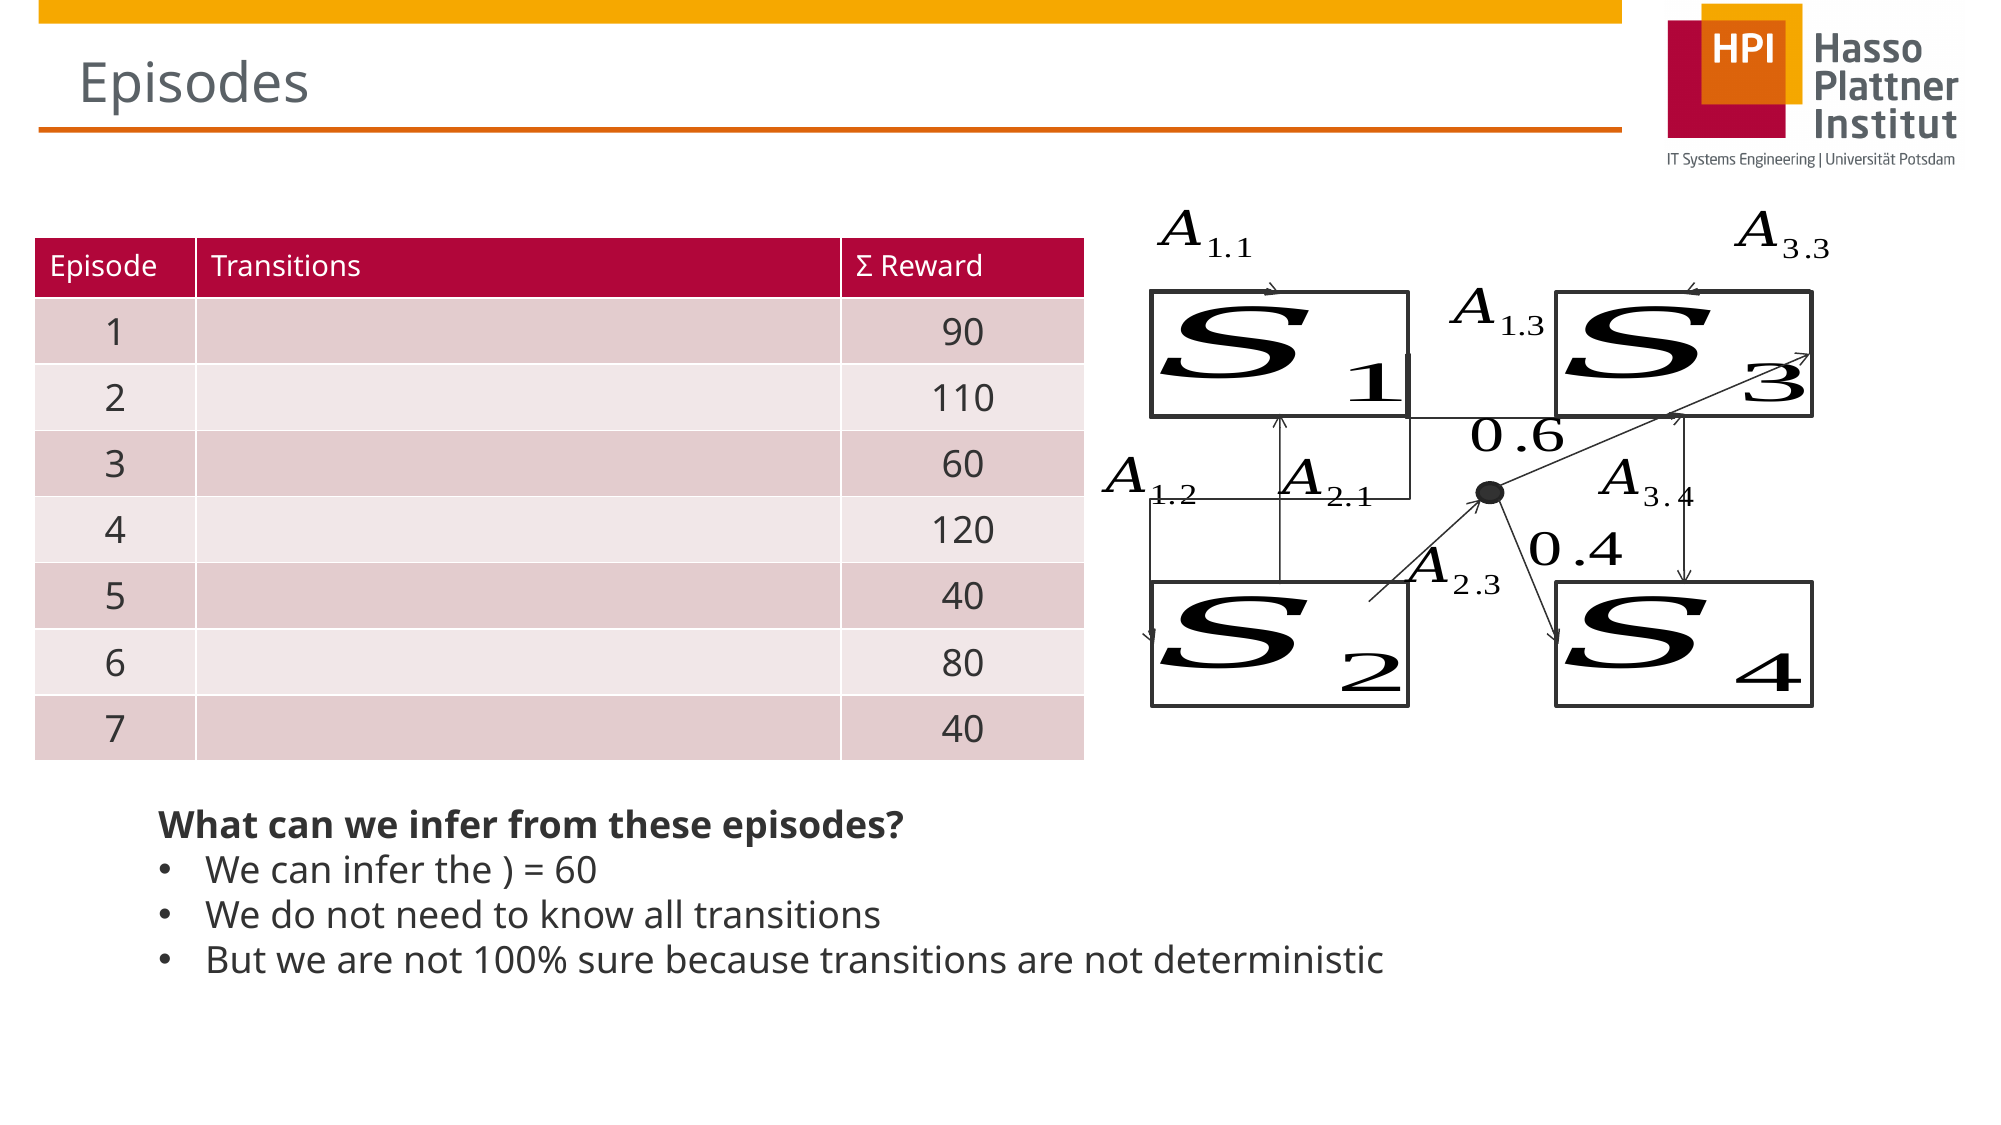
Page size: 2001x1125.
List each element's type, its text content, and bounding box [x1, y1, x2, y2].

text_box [1498, 499, 1596, 602]
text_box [1153, 293, 1280, 355]
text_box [1498, 395, 1596, 487]
picture [1664, 0, 1965, 170]
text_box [1368, 499, 1482, 602]
text_box [1475, 481, 1505, 505]
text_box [1683, 293, 1811, 355]
title Episodes [78, 23, 1583, 115]
